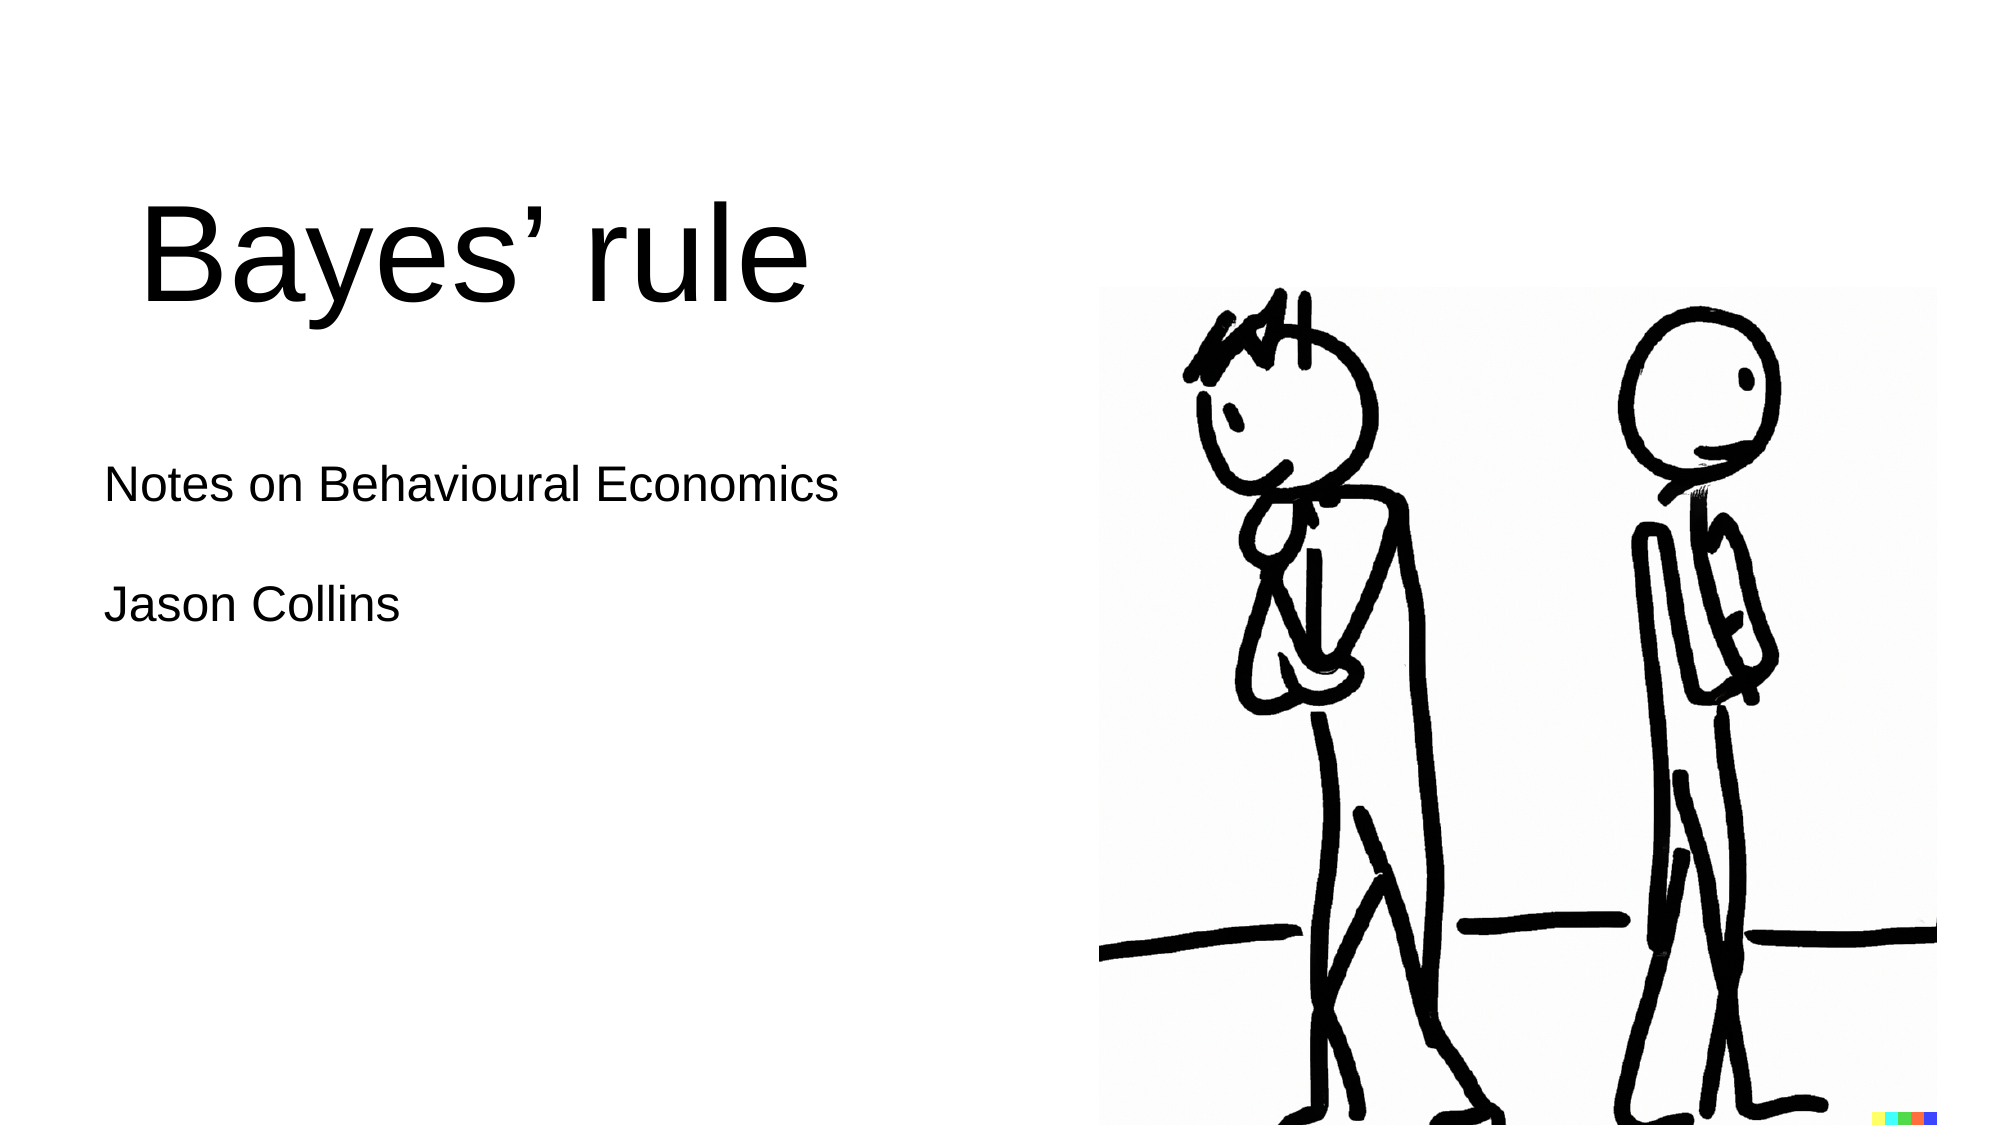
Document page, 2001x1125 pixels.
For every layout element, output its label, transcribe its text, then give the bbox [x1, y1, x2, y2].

picture [1099, 287, 1937, 1125]
text_box Bayes’ rule [122, 156, 1168, 337]
text_box Notes on Behavioural Economics Jason Collins [89, 398, 855, 639]
